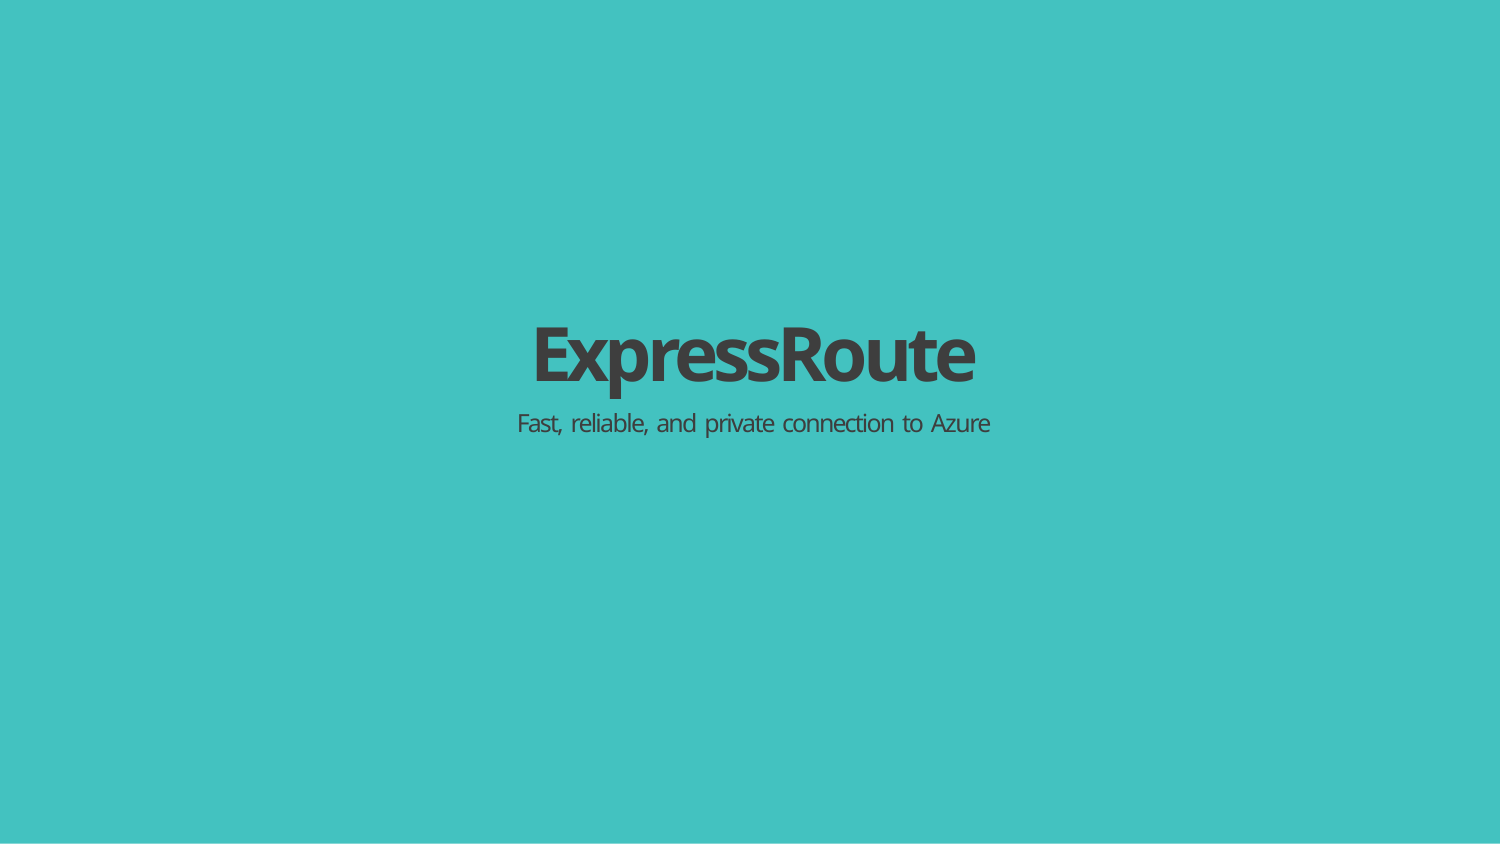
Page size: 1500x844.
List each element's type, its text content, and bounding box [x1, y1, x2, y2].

title ExpressRoute Fast, reliable, and private connection to Azure [175, 271, 1325, 448]
